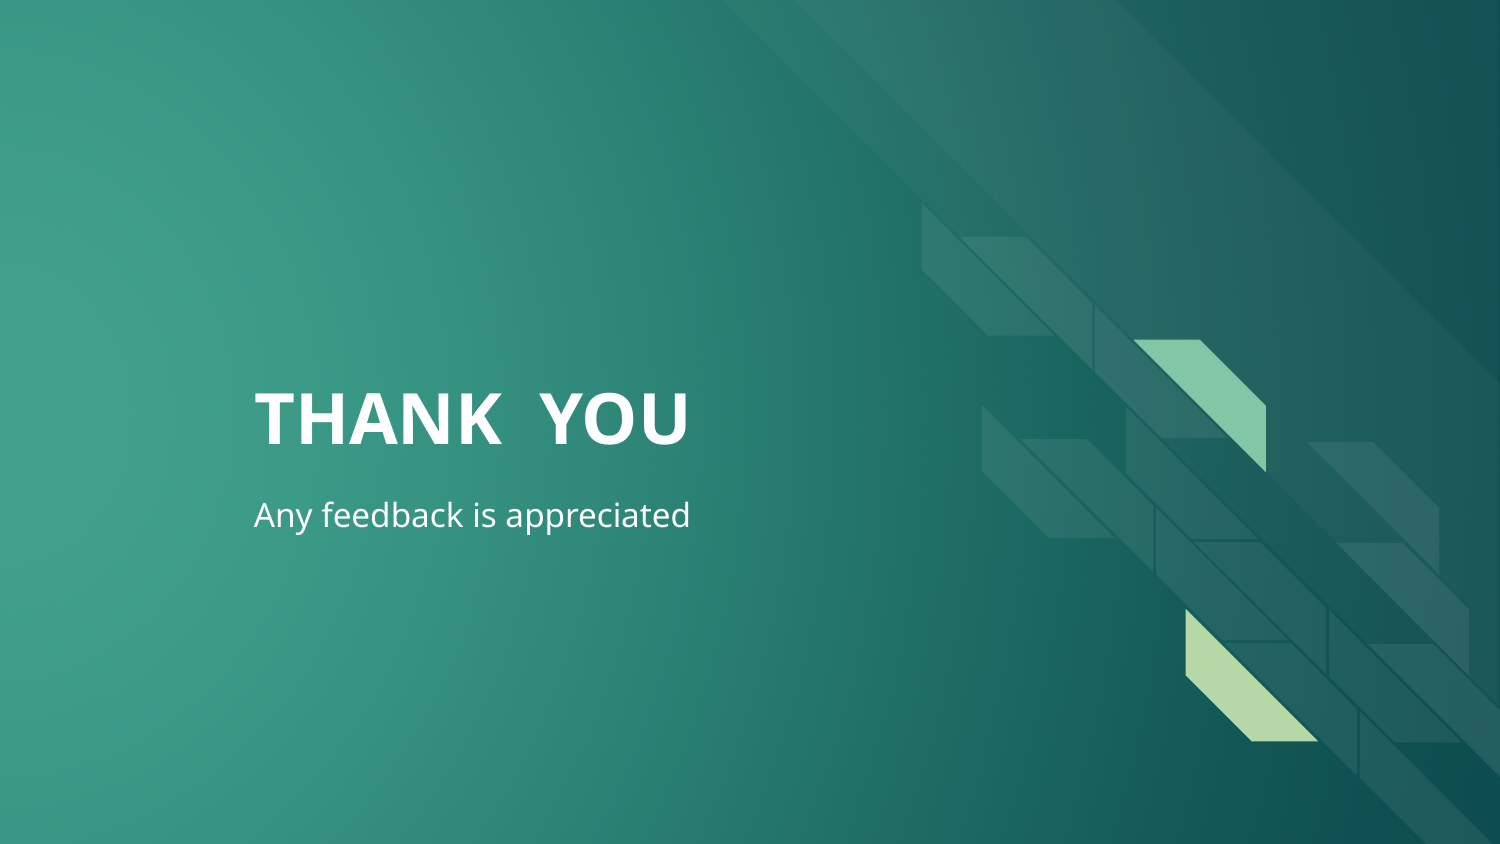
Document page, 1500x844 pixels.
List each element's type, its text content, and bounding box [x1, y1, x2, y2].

picture [0, 0, 1500, 844]
title THANK YOU Any feedback is appreciated [73, 205, 873, 703]
